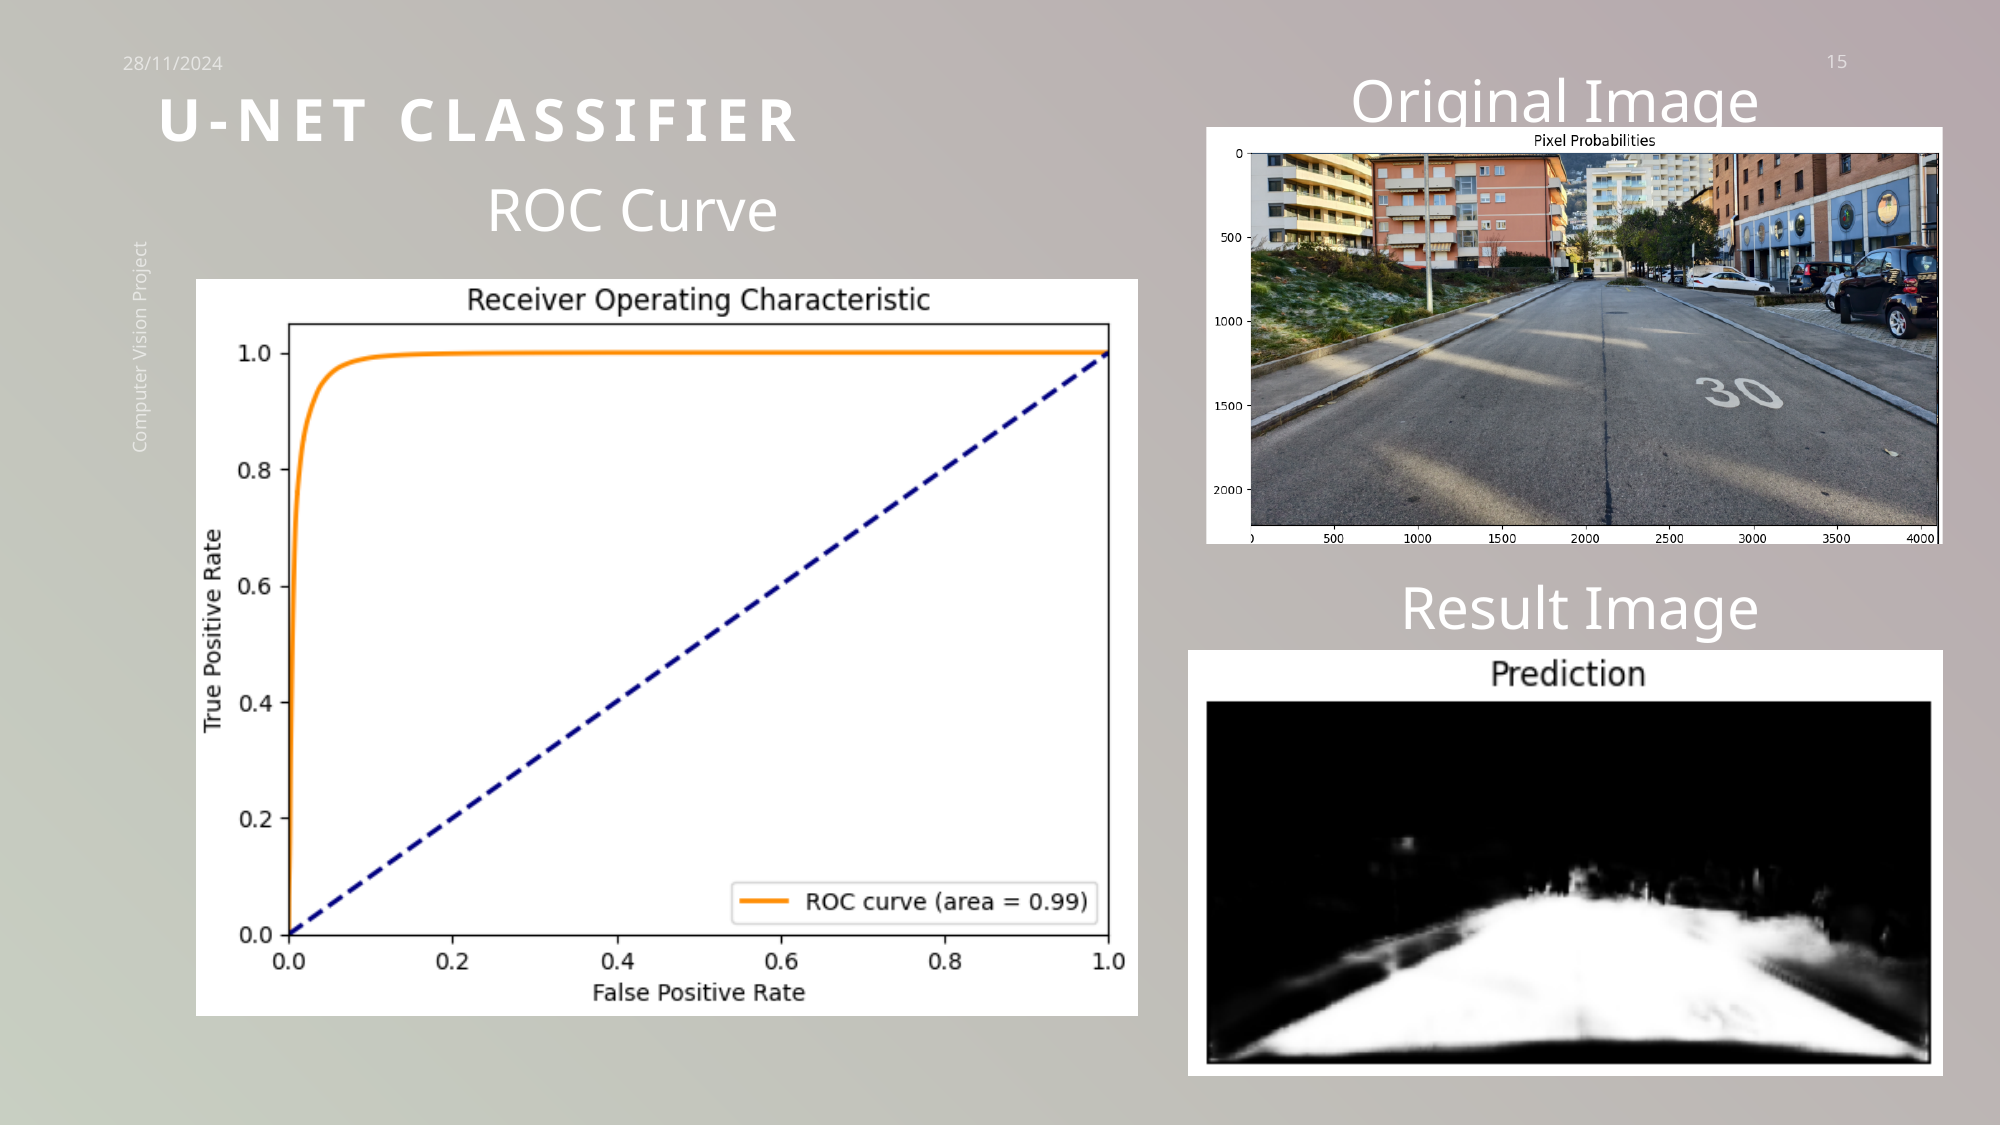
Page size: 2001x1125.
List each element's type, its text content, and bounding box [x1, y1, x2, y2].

text_box Result Image [1240, 557, 1776, 650]
list ROC Curve [259, 161, 794, 279]
slide_number 15 [1412, 33, 1863, 93]
picture [1188, 650, 1943, 1077]
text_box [1206, 127, 1943, 544]
picture [195, 279, 1138, 1017]
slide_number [108, 33, 558, 93]
footer Computer Vision Project [108, 119, 169, 577]
text_box U-NET Classifier [142, 80, 1106, 161]
text_box Original Image [1240, 50, 1776, 127]
